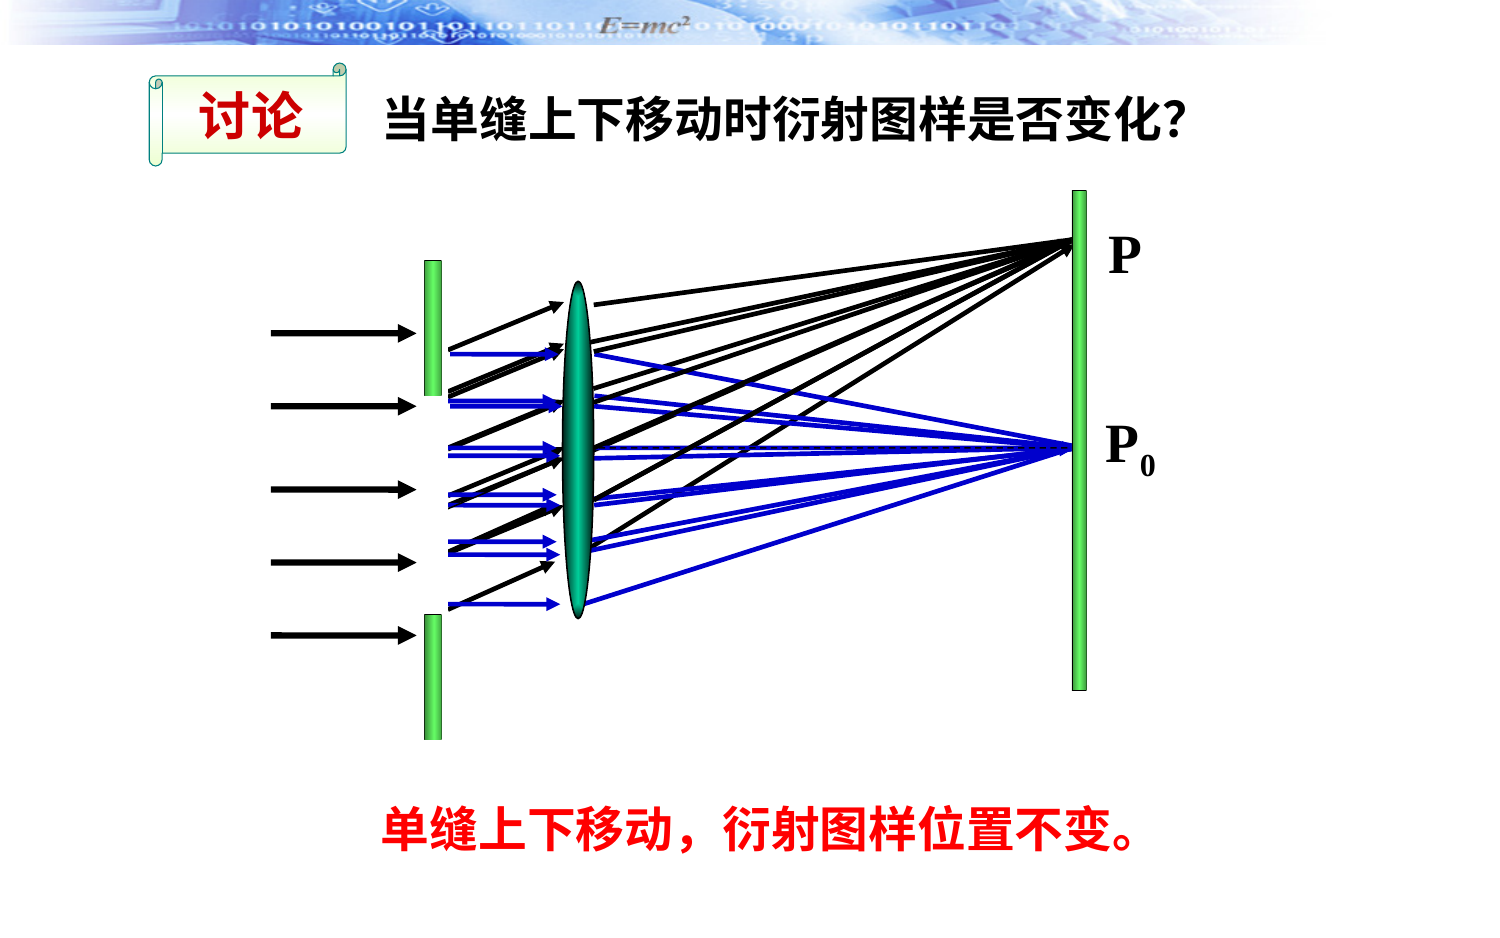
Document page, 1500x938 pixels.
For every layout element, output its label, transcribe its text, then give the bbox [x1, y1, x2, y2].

text_box 单缝上下移动，衍射图样位置不变。 [366, 791, 1194, 865]
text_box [426, 190, 1087, 691]
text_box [270, 333, 411, 636]
text_box 当单缝上下移动时衍射图样是否变化？ [367, 81, 1248, 155]
text_box P0 [1092, 399, 1171, 491]
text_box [416, 197, 449, 751]
text_box P [1093, 211, 1167, 293]
picture [0, 0, 1500, 45]
text_box 讨论 [149, 63, 347, 167]
